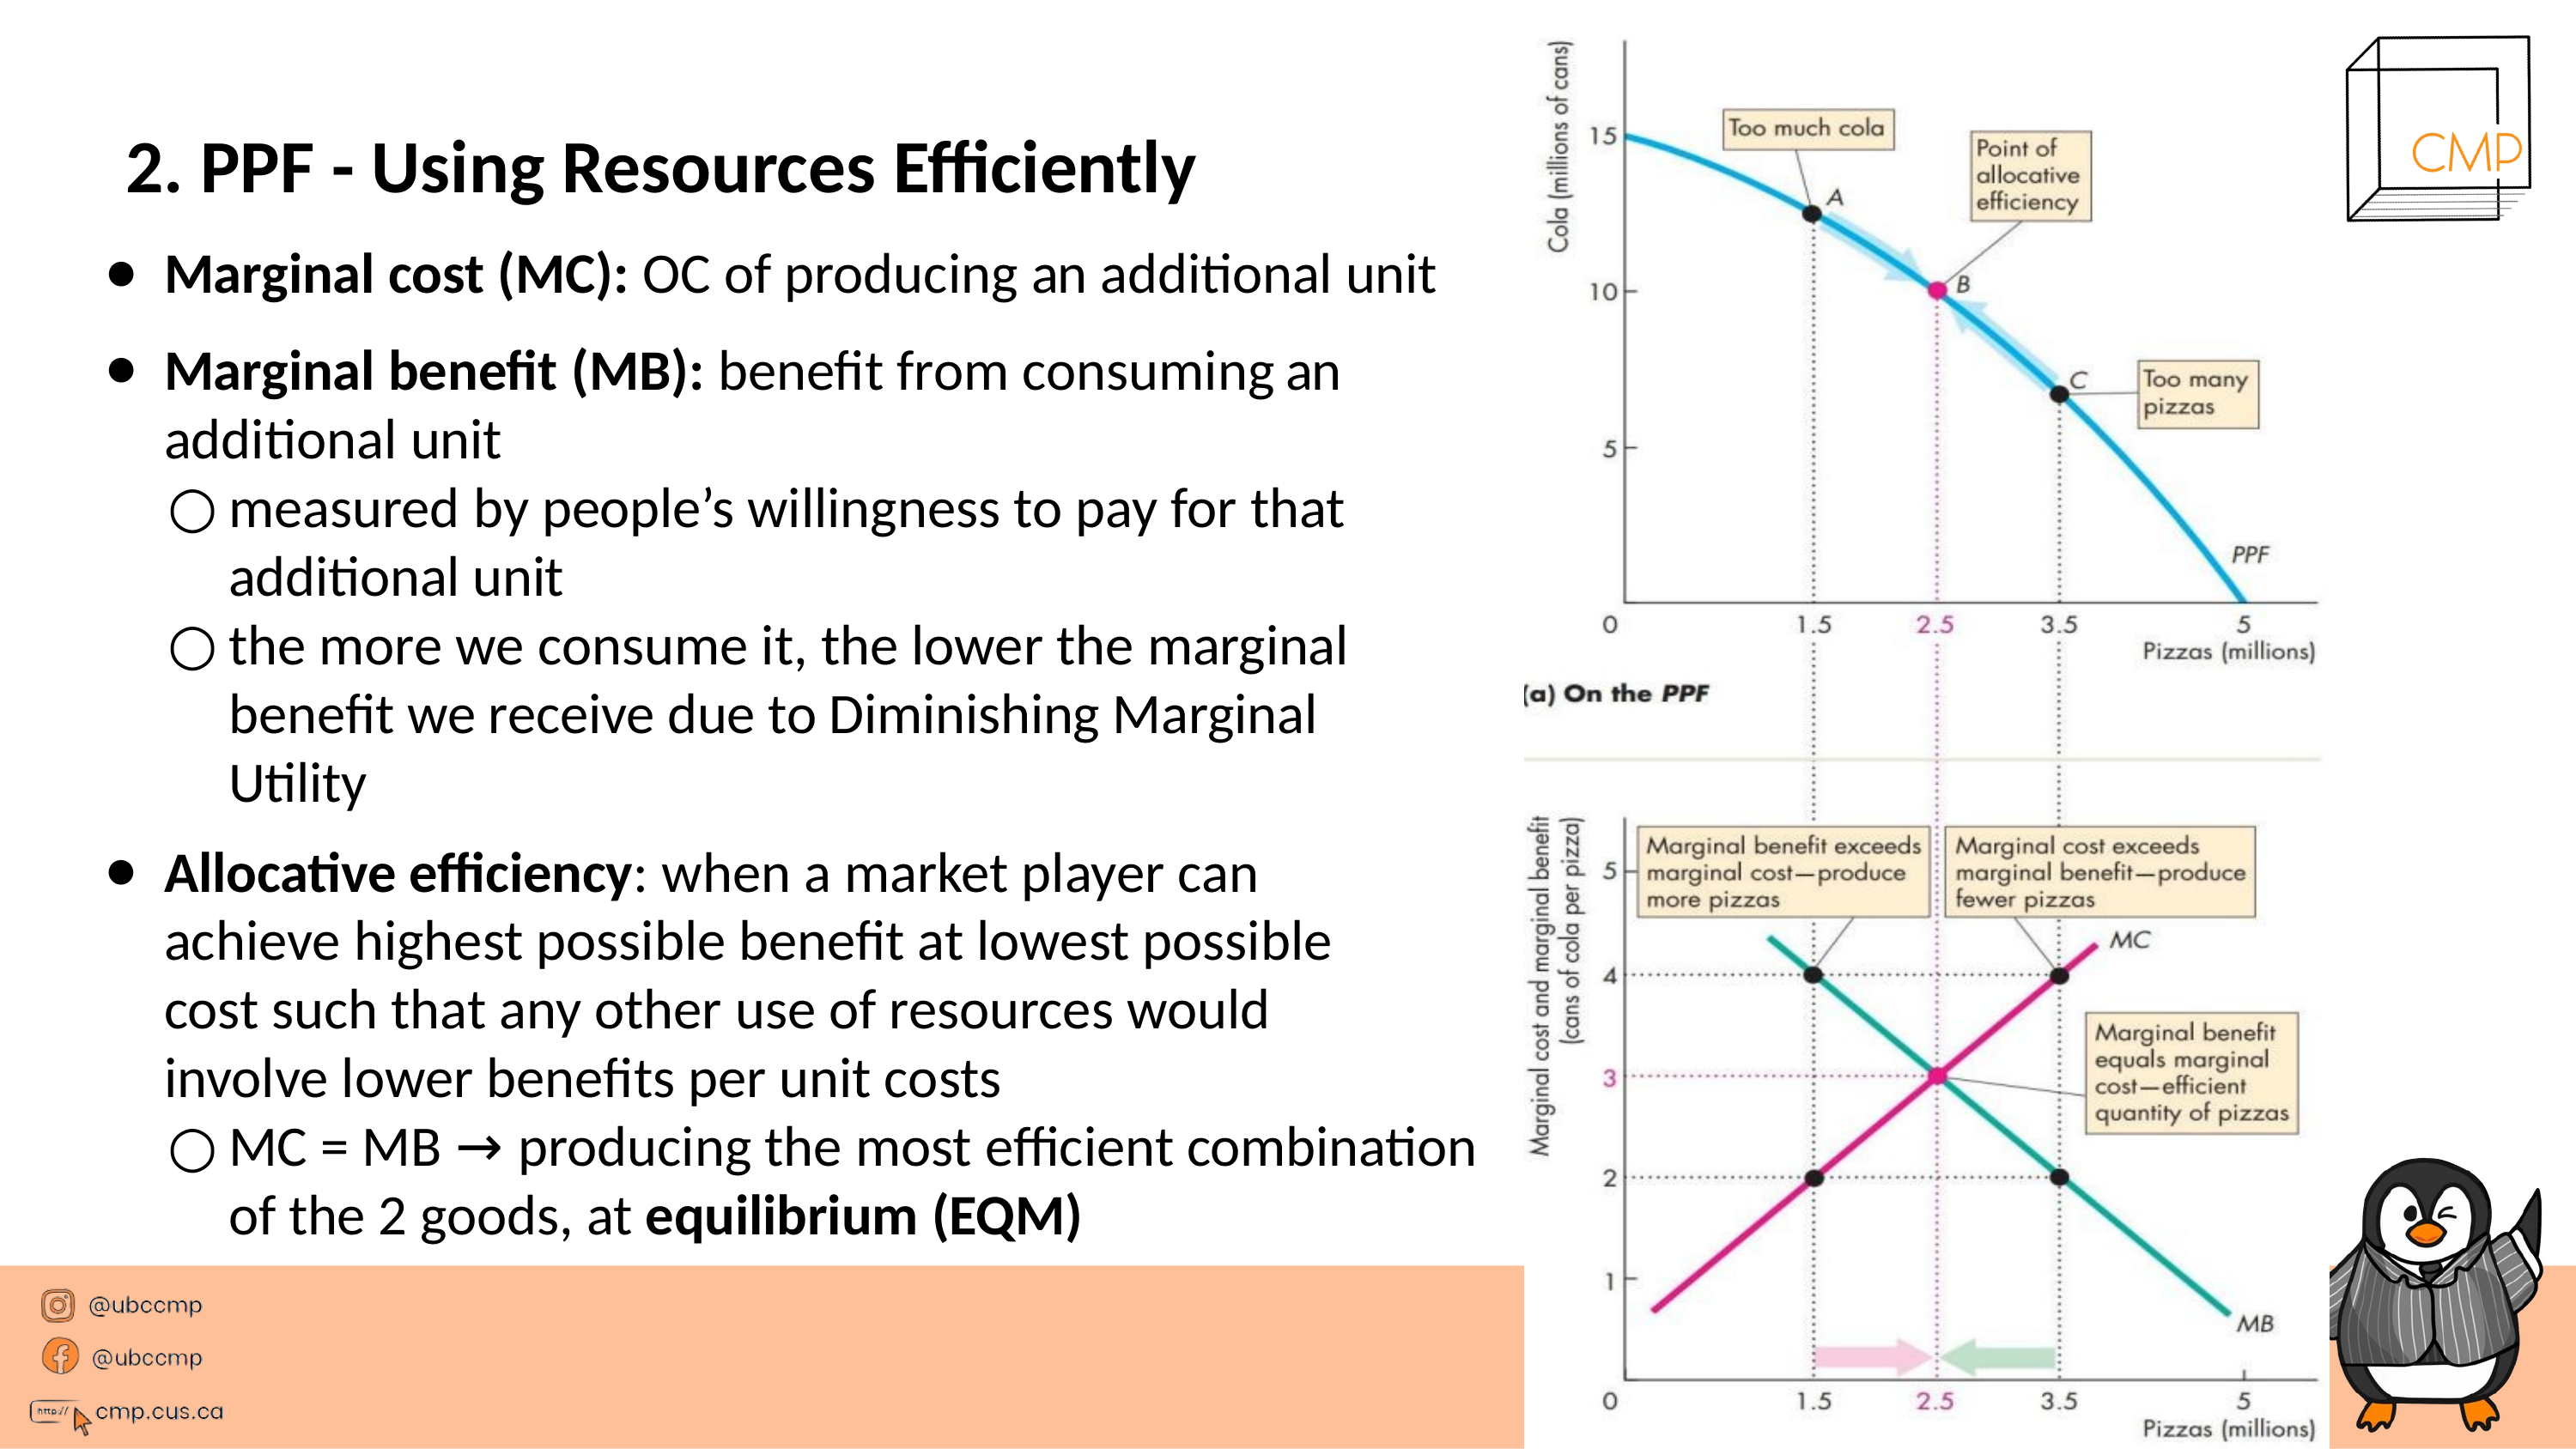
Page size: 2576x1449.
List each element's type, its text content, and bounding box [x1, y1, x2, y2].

picture [1523, 0, 2576, 1449]
text_box Marginal cost (MC): OC of producing an additional unit Marginal benefit (MB): benefit from consuming an additional unit measured by people’s willingness to pay for that additional unit the more we consume it, the lower the marginal benefit we receive due to Diminishing Marginal Utility Allocative efficiency: when a market player can achieve highest possible benefit at lowest possible cost such that any other use of resources would involve lower benefits per unit costs MC = MB → producing the most efficient combination of the 2 goods, at equilibrium (EQM) [101, 360, 1494, 1247]
picture [15, 1276, 258, 1442]
title 2. PPF - Using Resources Efficiently [101, 63, 1519, 360]
